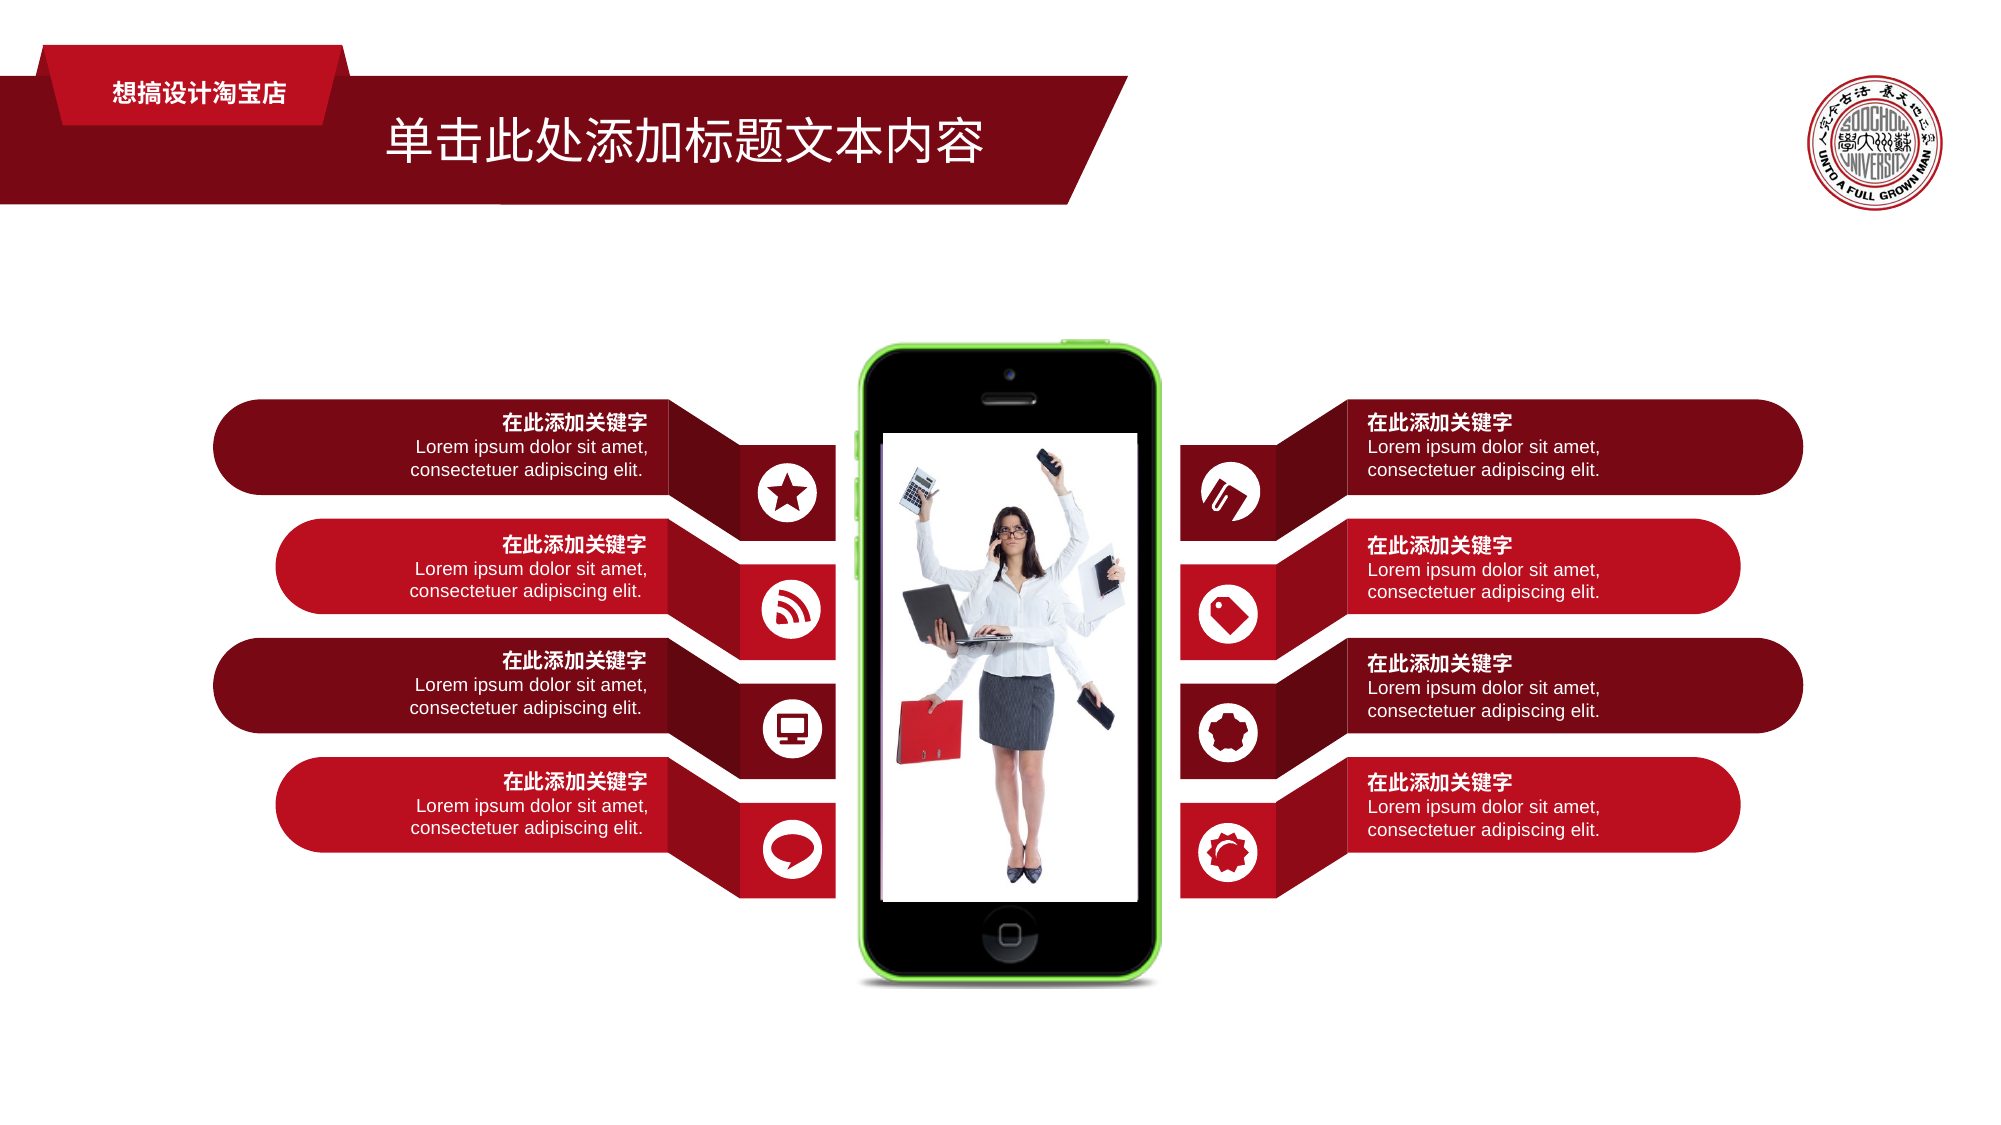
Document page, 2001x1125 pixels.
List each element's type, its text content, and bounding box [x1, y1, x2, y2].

text_box 在此添加关键字 Lorem ipsum dolor sit amet, consectetuer adipiscing elit. [1347, 640, 1706, 731]
text_box 在此添加关键字 Lorem ipsum dolor sit amet, consectetuer adipiscing elit. [310, 758, 669, 849]
text_box [666, 516, 741, 662]
text_box [338, 47, 351, 74]
text_box [1198, 703, 1258, 763]
text_box [274, 755, 666, 854]
text_box [1349, 755, 1742, 854]
text_box [0, 74, 1130, 206]
text_box [1179, 444, 1275, 542]
text_box 单击此处添加标题文本内容 [364, 99, 1006, 180]
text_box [762, 699, 823, 759]
text_box [1348, 517, 1742, 616]
text_box 在此添加关键字 Lorem ipsum dolor sit amet, consectetuer adipiscing elit. [1347, 400, 1706, 490]
text_box [1348, 398, 1805, 497]
text_box [757, 463, 817, 523]
text_box [1275, 755, 1349, 901]
picture [854, 339, 1162, 989]
text_box [1275, 516, 1349, 662]
text_box [212, 398, 668, 497]
text_box [741, 563, 837, 661]
text_box [59, 115, 326, 127]
text_box [1275, 635, 1349, 782]
text_box [1349, 636, 1805, 735]
text_box [666, 755, 741, 901]
text_box [667, 397, 742, 543]
text_box [212, 636, 668, 735]
picture [1807, 75, 1943, 211]
text_box [1179, 683, 1275, 780]
text_box [741, 802, 837, 899]
text_box [666, 635, 742, 782]
text_box 在此添加关键字 Lorem ipsum dolor sit amet, consectetuer adipiscing elit. [309, 521, 668, 612]
text_box [274, 517, 667, 616]
text_box 在此添加关键字 Lorem ipsum dolor sit amet, consectetuer adipiscing elit. [1347, 522, 1706, 613]
text_box [35, 47, 48, 74]
text_box [1201, 461, 1261, 521]
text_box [1198, 822, 1258, 883]
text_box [1198, 584, 1258, 644]
text_box [742, 444, 837, 542]
text_box [762, 819, 823, 879]
text_box 在此添加关键字 Lorem ipsum dolor sit amet, consectetuer adipiscing elit. [1347, 759, 1706, 850]
text_box [1179, 802, 1275, 899]
text_box 在此添加关键字 Lorem ipsum dolor sit amet, consectetuer adipiscing elit. [309, 638, 668, 729]
text_box [41, 43, 344, 107]
text_box 在此添加关键字 Lorem ipsum dolor sit amet, consectetuer adipiscing elit. [334, 399, 668, 490]
text_box [1275, 397, 1349, 543]
text_box [742, 683, 837, 780]
text_box [761, 579, 821, 639]
text_box [1179, 563, 1275, 661]
text_box 想搞设计淘宝店 [57, 69, 343, 115]
